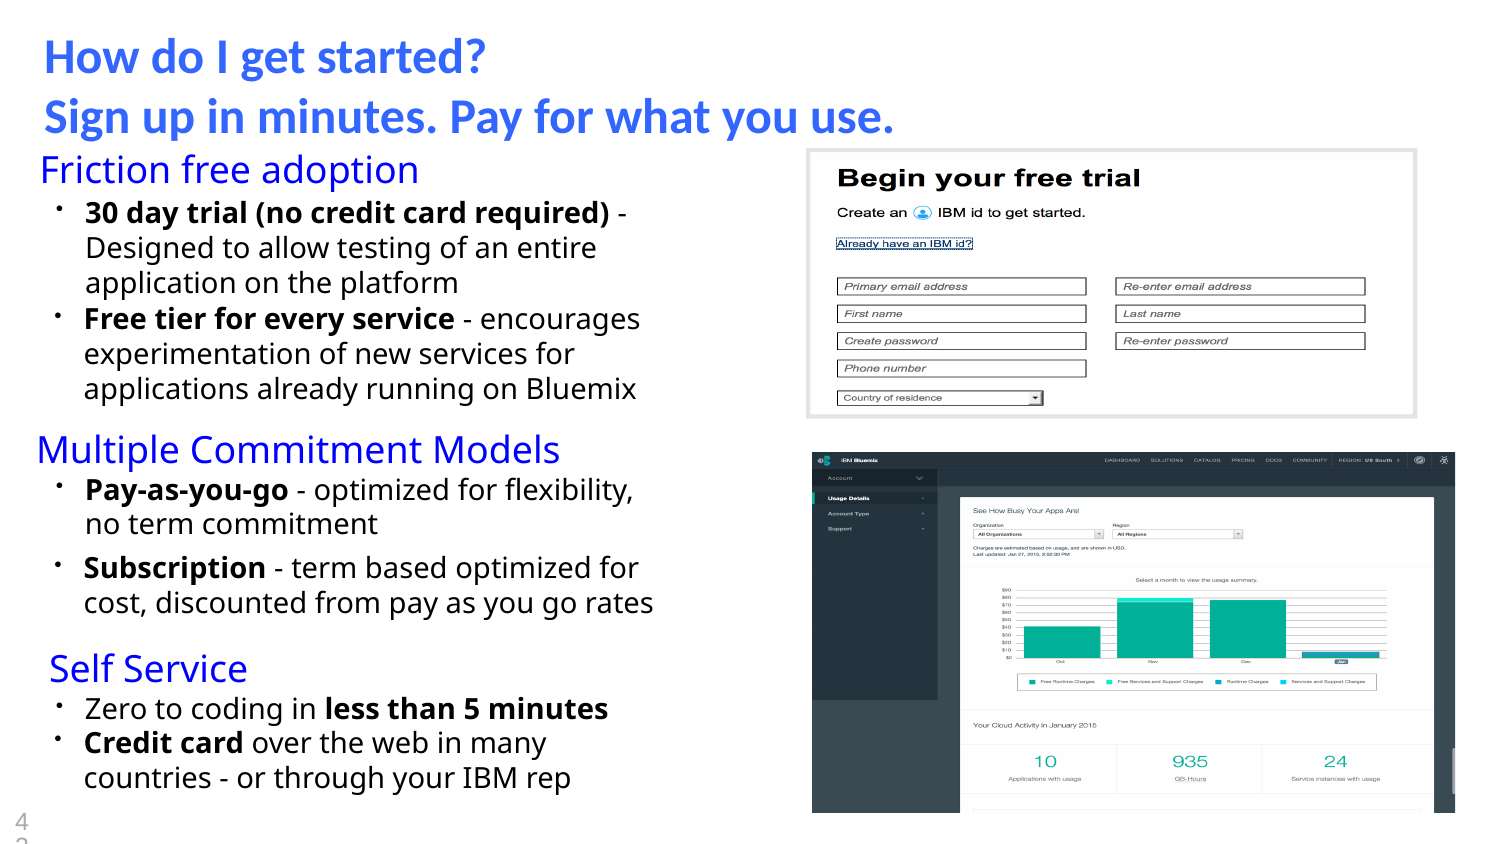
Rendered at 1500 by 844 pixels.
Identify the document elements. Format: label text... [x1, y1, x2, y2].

picture [811, 452, 1456, 813]
text_box Subscription - term based optimized for cost, discounted from pay as you go rates [49, 544, 678, 625]
text_box 30 day trial (no credit card required) - Designed to allow testing of an entire application on the platform [49, 187, 693, 306]
text_box Self Service [43, 631, 255, 696]
text_box [42, 68, 1394, 125]
title How do I get started? Sign up in minutes. Pay for what you use. [39, 18, 1500, 206]
text_box Pay-as-you-go - optimized for flexibility, no term commitment [49, 464, 678, 544]
text_box Free tier for every service - encourages experimentation of new services for applications already running on Bluemix [49, 295, 678, 411]
text_box Zero to coding in less than 5 minutes [49, 684, 678, 719]
text_box Friction free adoption [34, 132, 426, 197]
text_box Credit card over the web in many countries - or through your IBM rep [49, 719, 678, 800]
slide_number 43 [0, 808, 43, 832]
text_box Multiple Commitment Models [30, 412, 567, 477]
picture [810, 151, 1414, 415]
